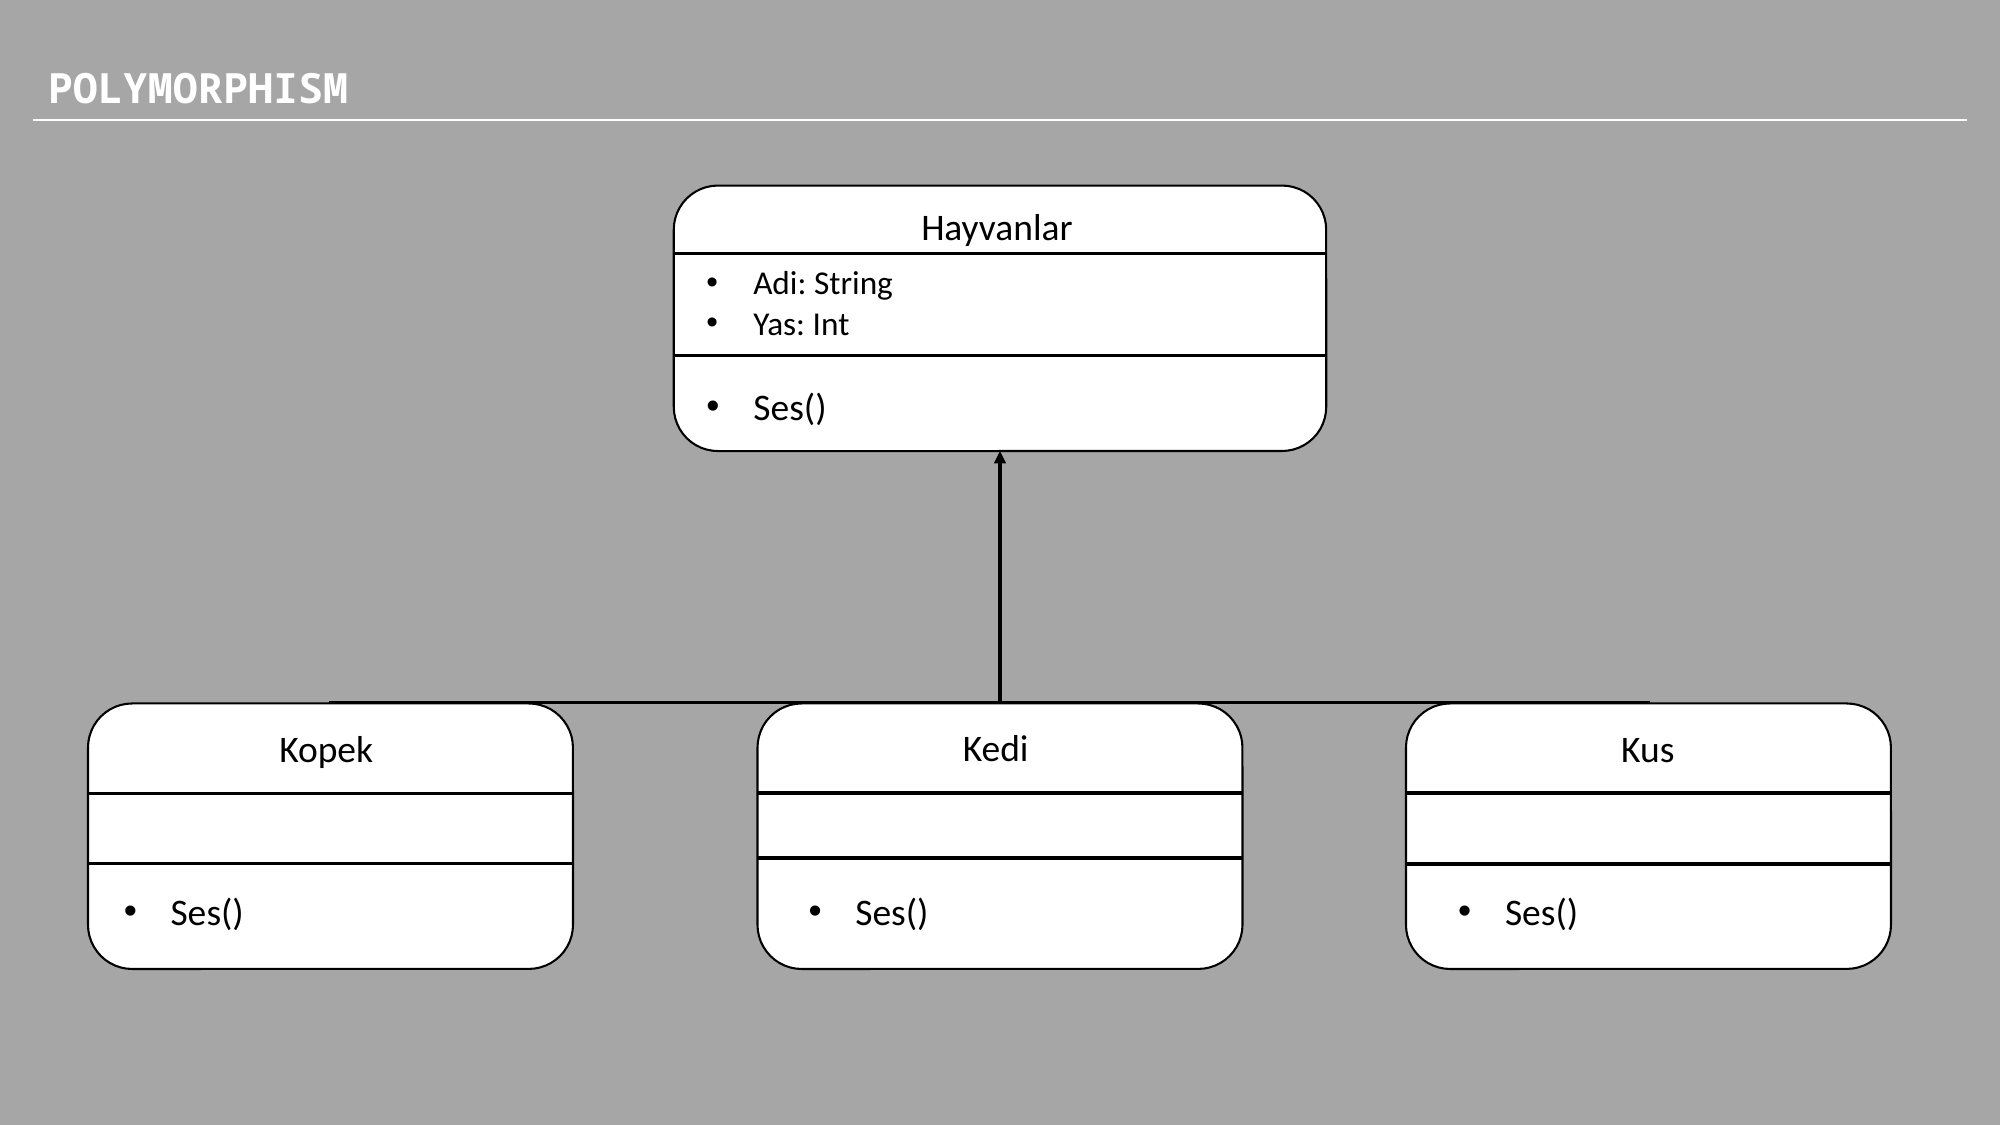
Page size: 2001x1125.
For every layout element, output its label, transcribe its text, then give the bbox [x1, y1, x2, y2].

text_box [87, 703, 573, 969]
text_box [757, 703, 1243, 969]
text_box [1405, 703, 1891, 969]
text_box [673, 185, 1327, 452]
text_box POLYMORPHISM [33, 54, 373, 119]
